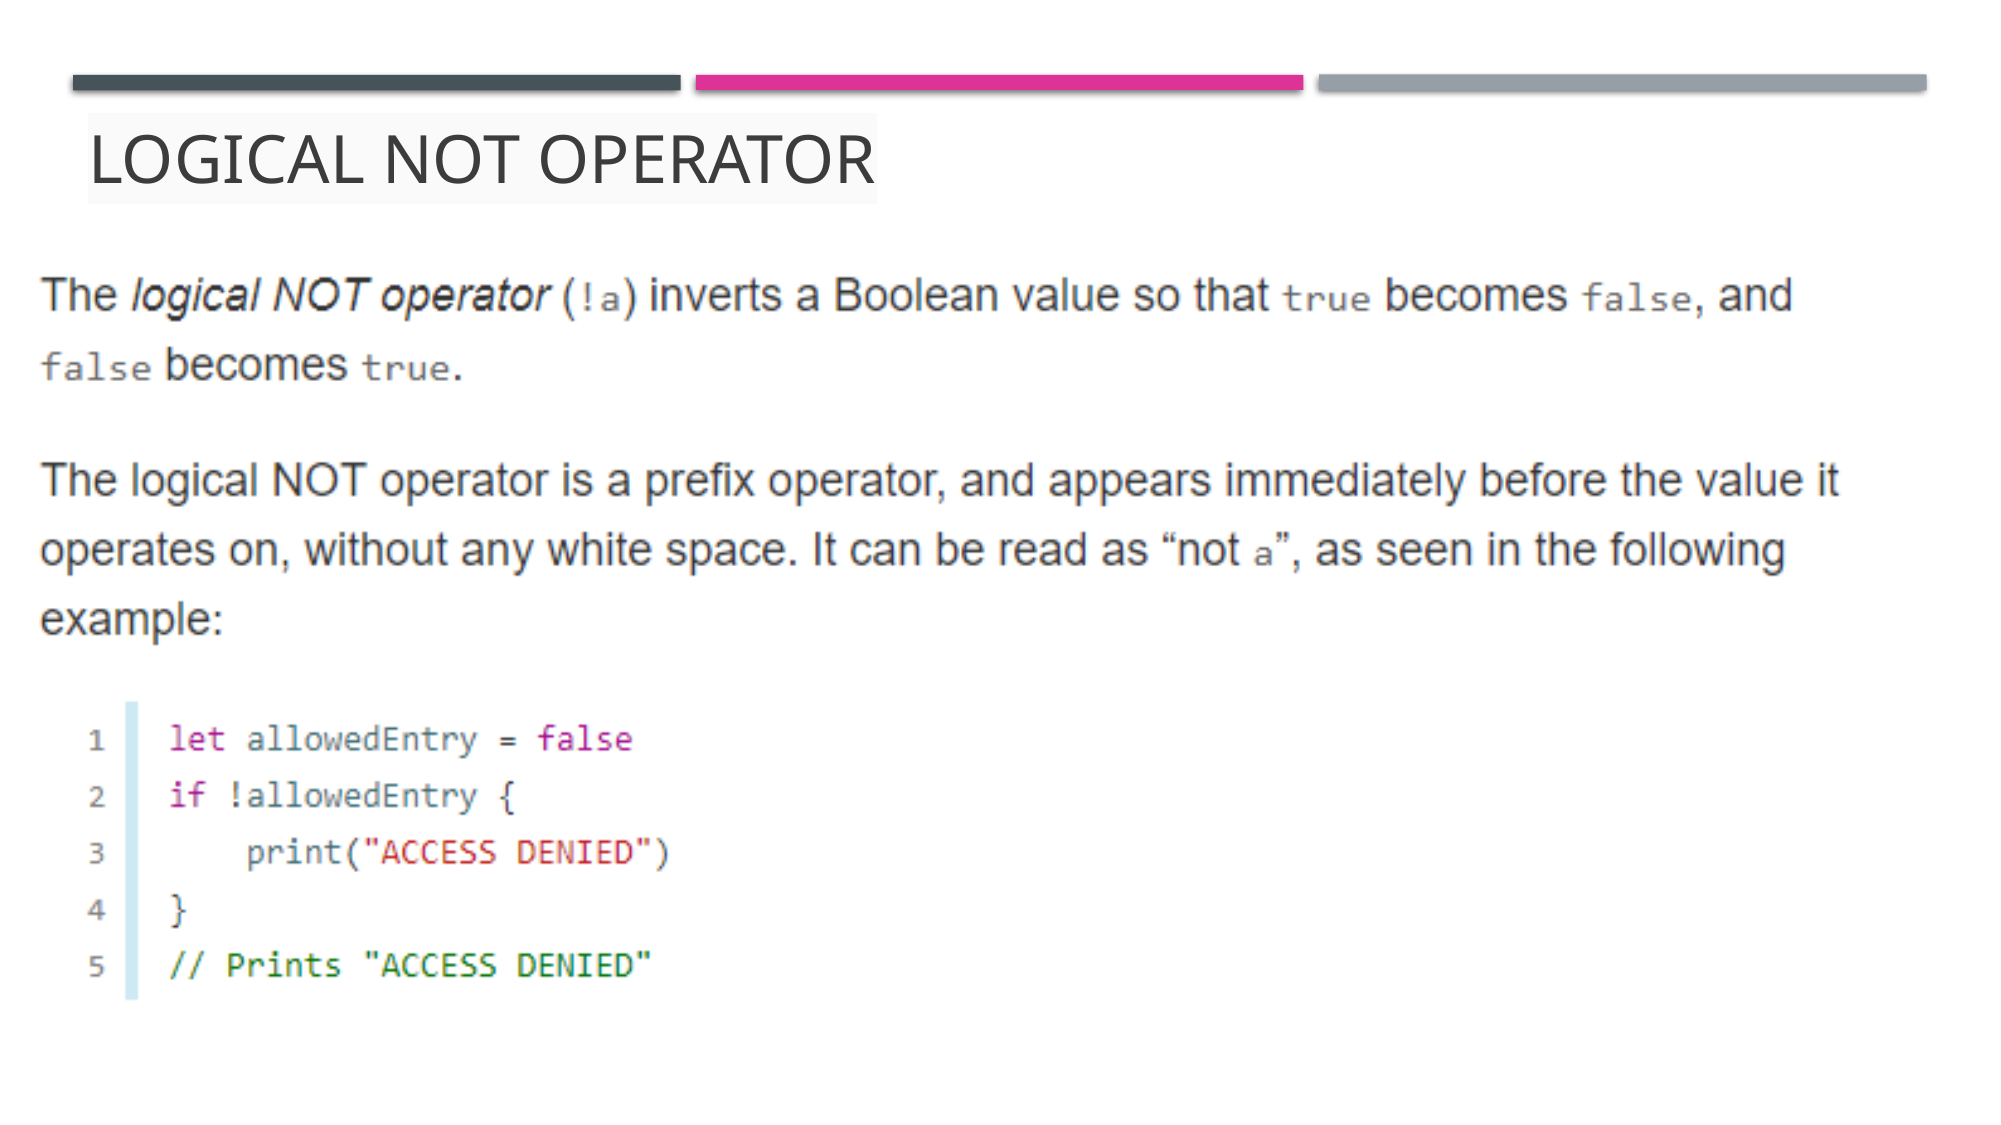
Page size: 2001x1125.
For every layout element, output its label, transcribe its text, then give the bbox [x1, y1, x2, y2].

title Logical NOT operator [68, 97, 1932, 223]
picture [32, 255, 1898, 1034]
